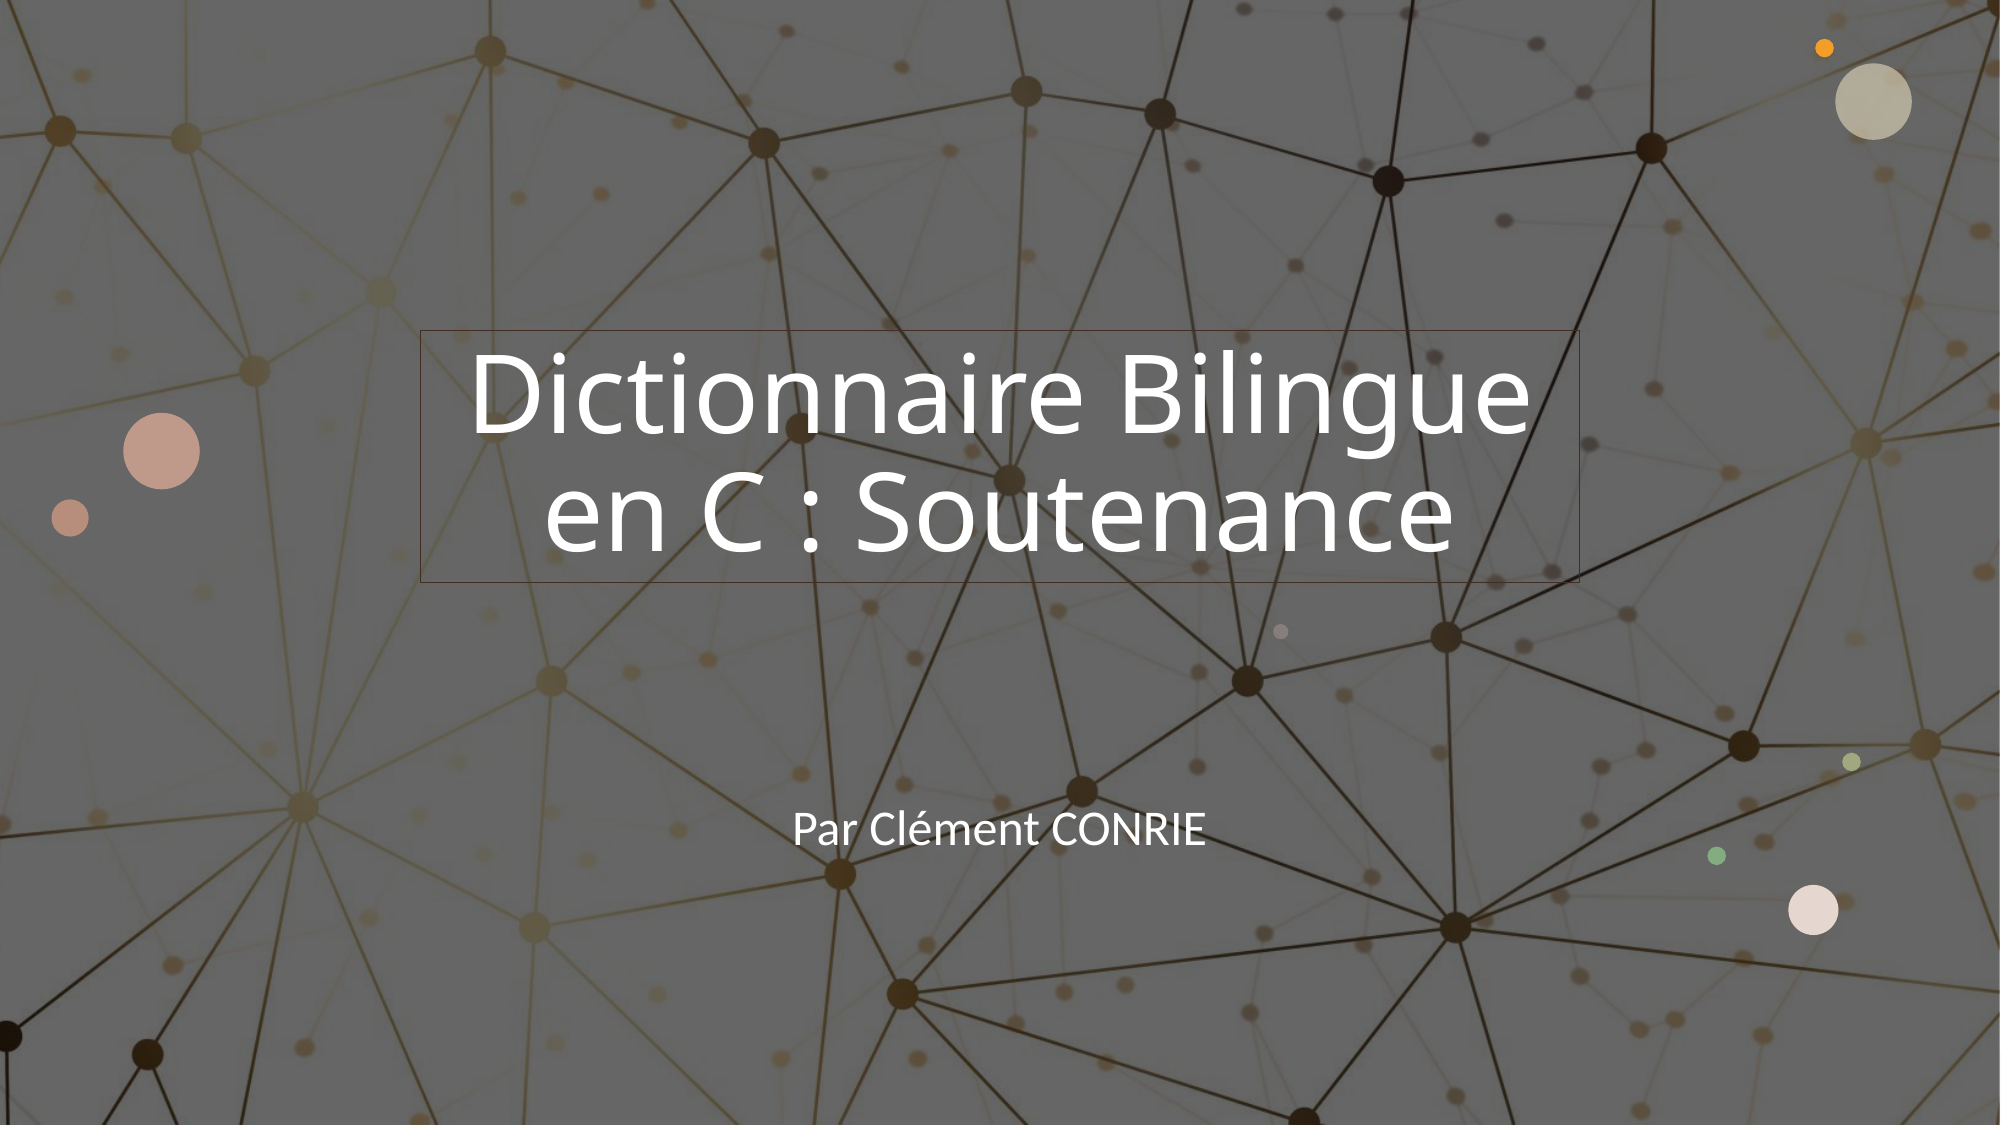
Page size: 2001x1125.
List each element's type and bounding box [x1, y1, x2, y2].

picture [0, 0, 2000, 1125]
text_box [51, 38, 1912, 936]
